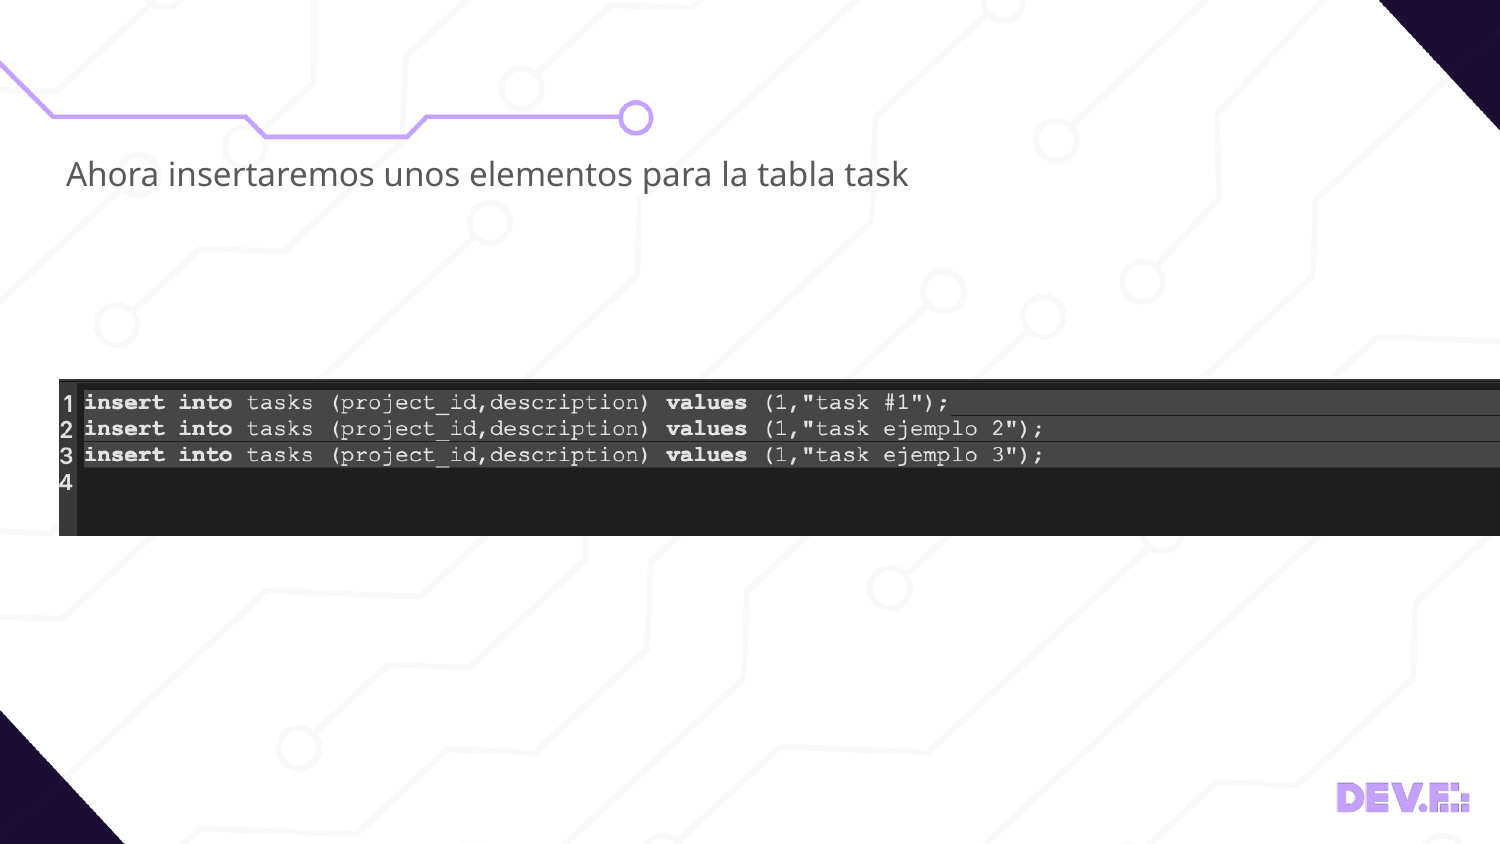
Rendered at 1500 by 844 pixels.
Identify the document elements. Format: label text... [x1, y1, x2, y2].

picture [0, 0, 1500, 844]
list Ahora insertaremos unos elementos para la tabla task [51, 131, 1393, 400]
